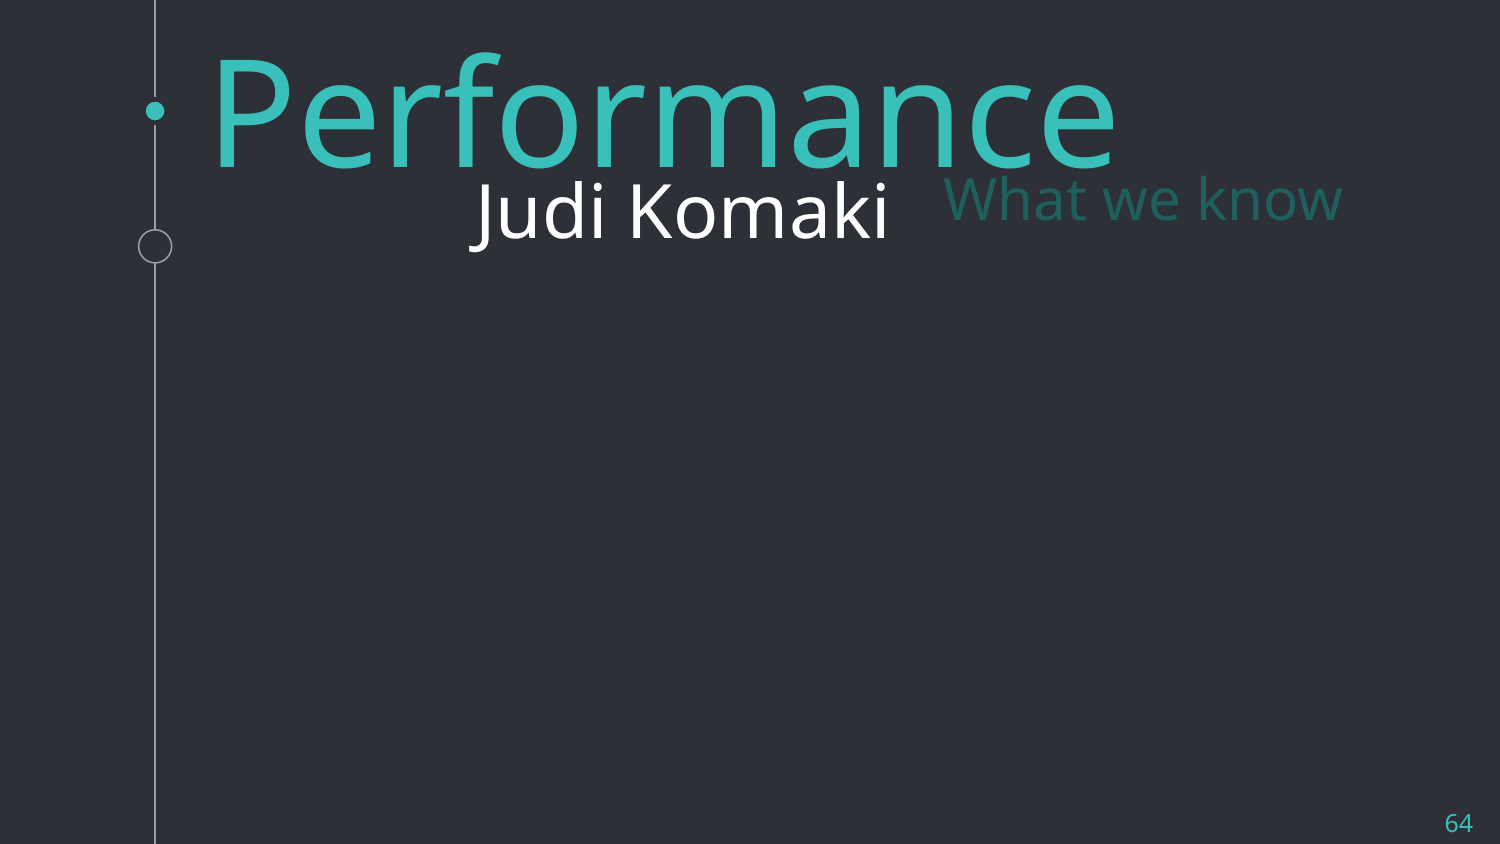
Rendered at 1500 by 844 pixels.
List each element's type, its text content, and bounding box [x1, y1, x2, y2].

text_box Team Performance [191, 156, 460, 213]
text_box Team Performance [906, 156, 1413, 213]
text_box What we know [928, 190, 1470, 248]
slide_number 64 [1398, 792, 1489, 844]
text_box Judi Komaki [460, 156, 906, 261]
